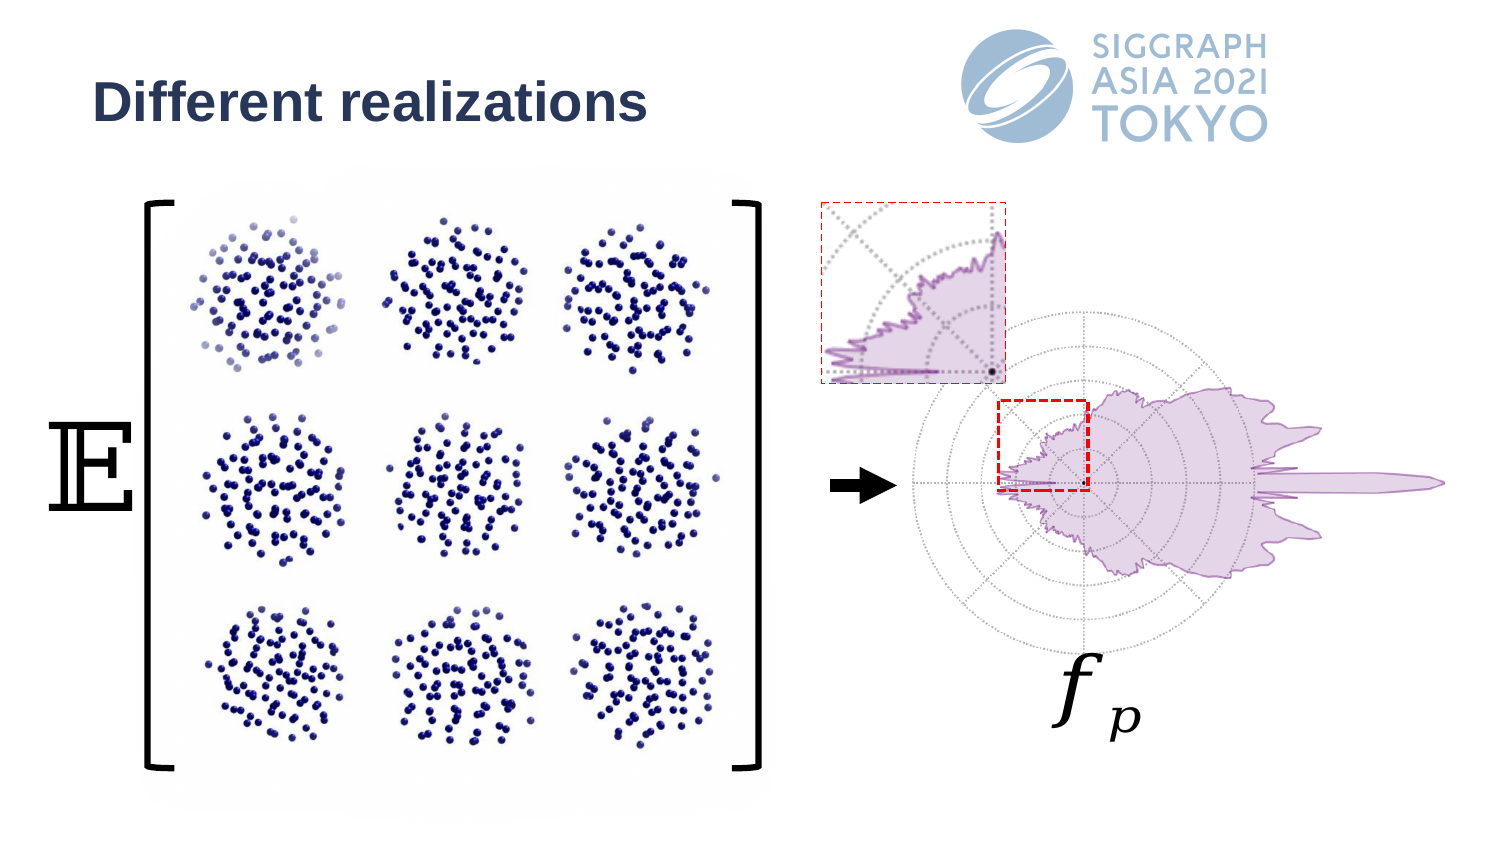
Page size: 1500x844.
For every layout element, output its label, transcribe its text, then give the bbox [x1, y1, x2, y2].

picture [123, 156, 781, 827]
title Different realizations [77, 61, 1371, 146]
picture [821, 202, 1452, 662]
